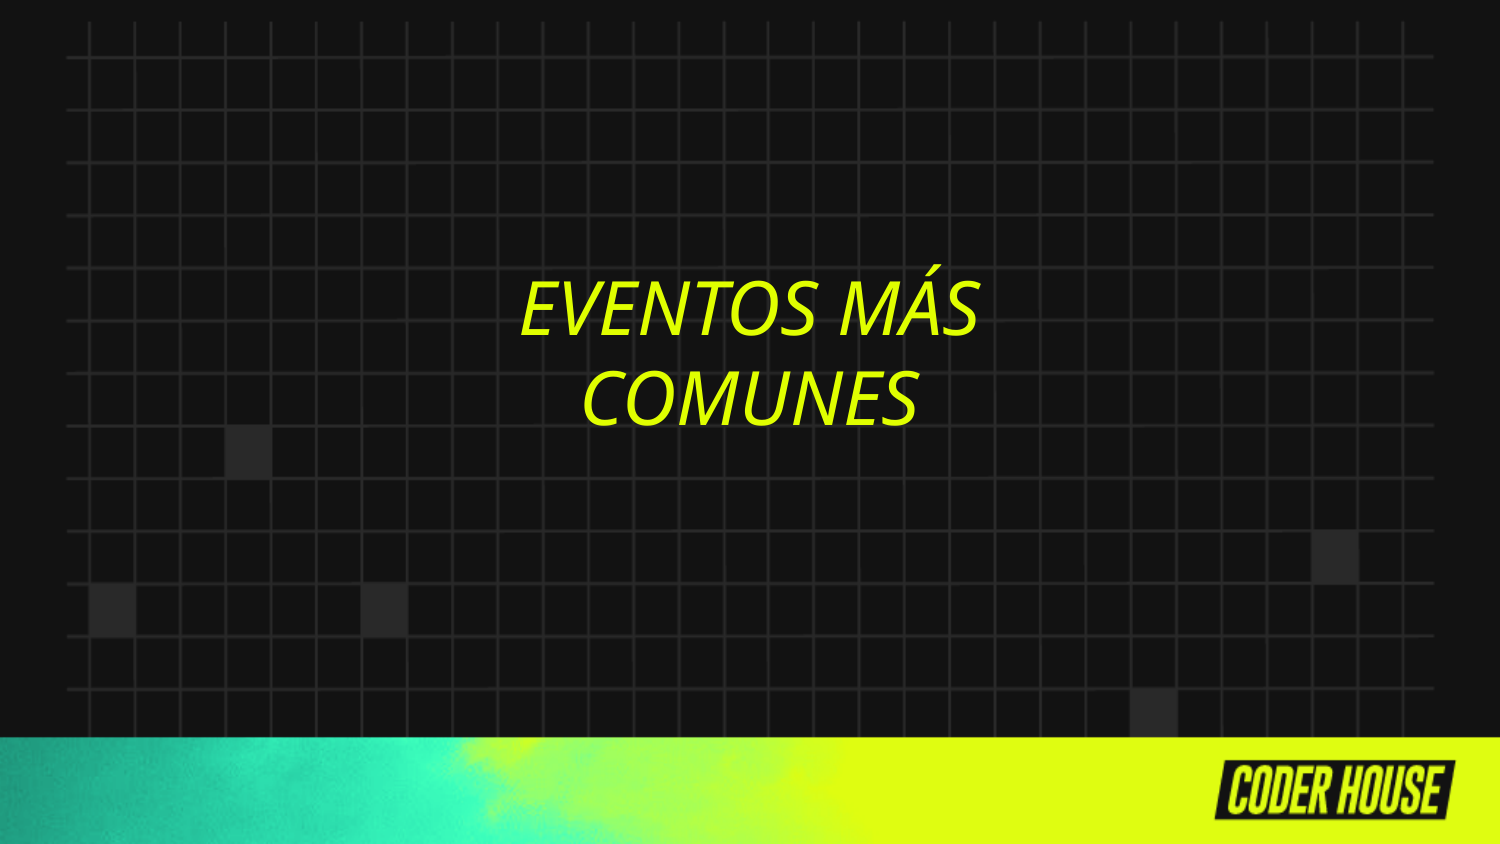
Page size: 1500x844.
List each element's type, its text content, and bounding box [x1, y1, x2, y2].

text_box EVENTOS MÁS COMUNES [358, 269, 1142, 432]
picture [0, 0, 1500, 844]
